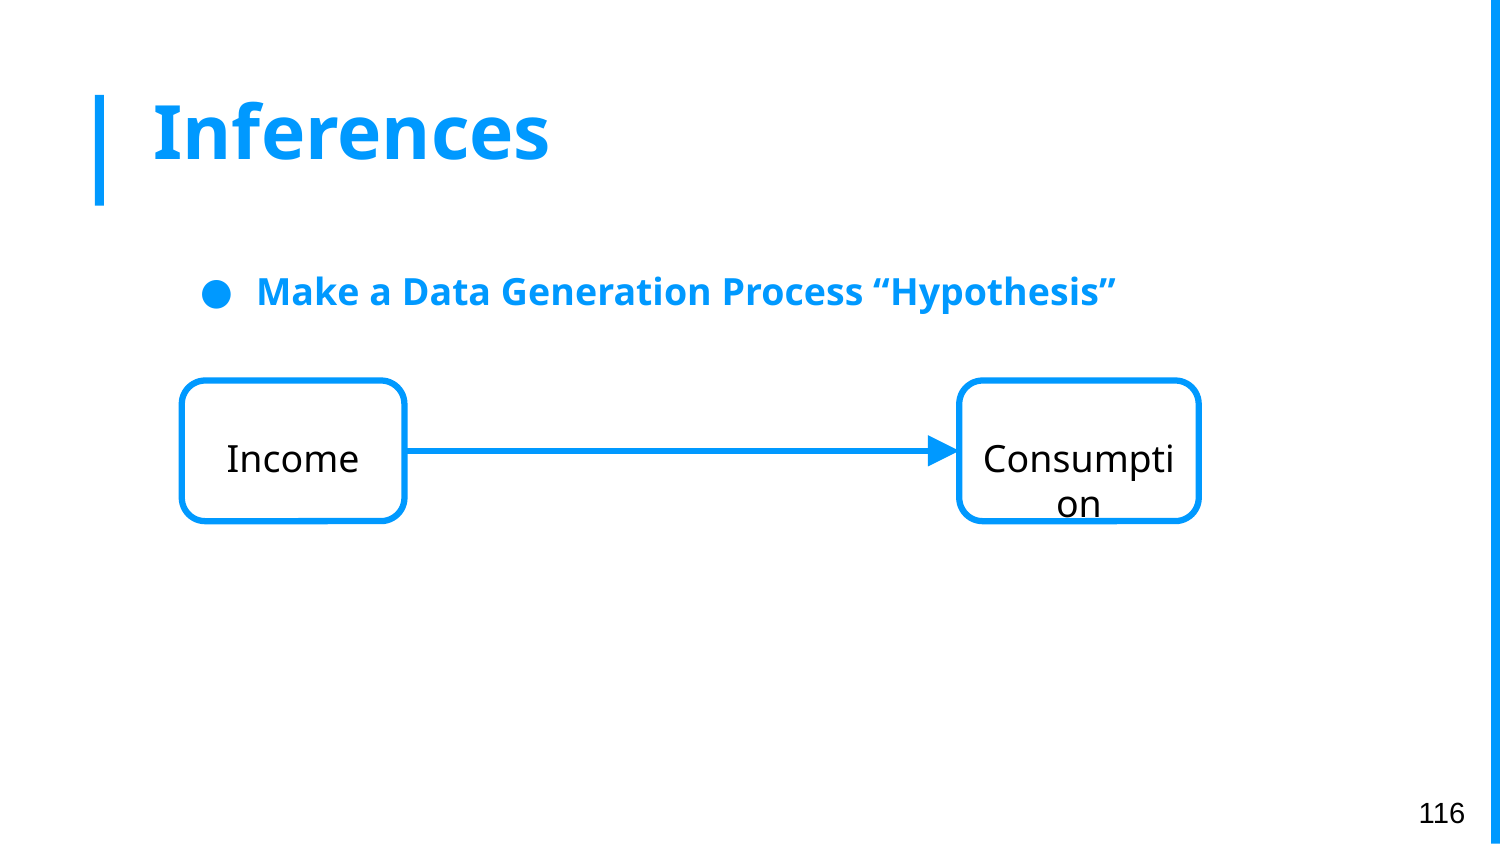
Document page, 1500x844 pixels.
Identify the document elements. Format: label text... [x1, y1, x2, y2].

text_box Make a Data Generation Process “Hypothesis” [166, 252, 1331, 765]
text_box [959, 380, 1199, 420]
text_box [959, 482, 1199, 522]
text_box Income [181, 420, 405, 482]
text_box [181, 380, 405, 420]
text_box [181, 482, 405, 522]
title Inferences [138, 69, 1303, 210]
text_box Consumption [959, 420, 1199, 482]
slide_number ‹#› [1403, 779, 1494, 844]
